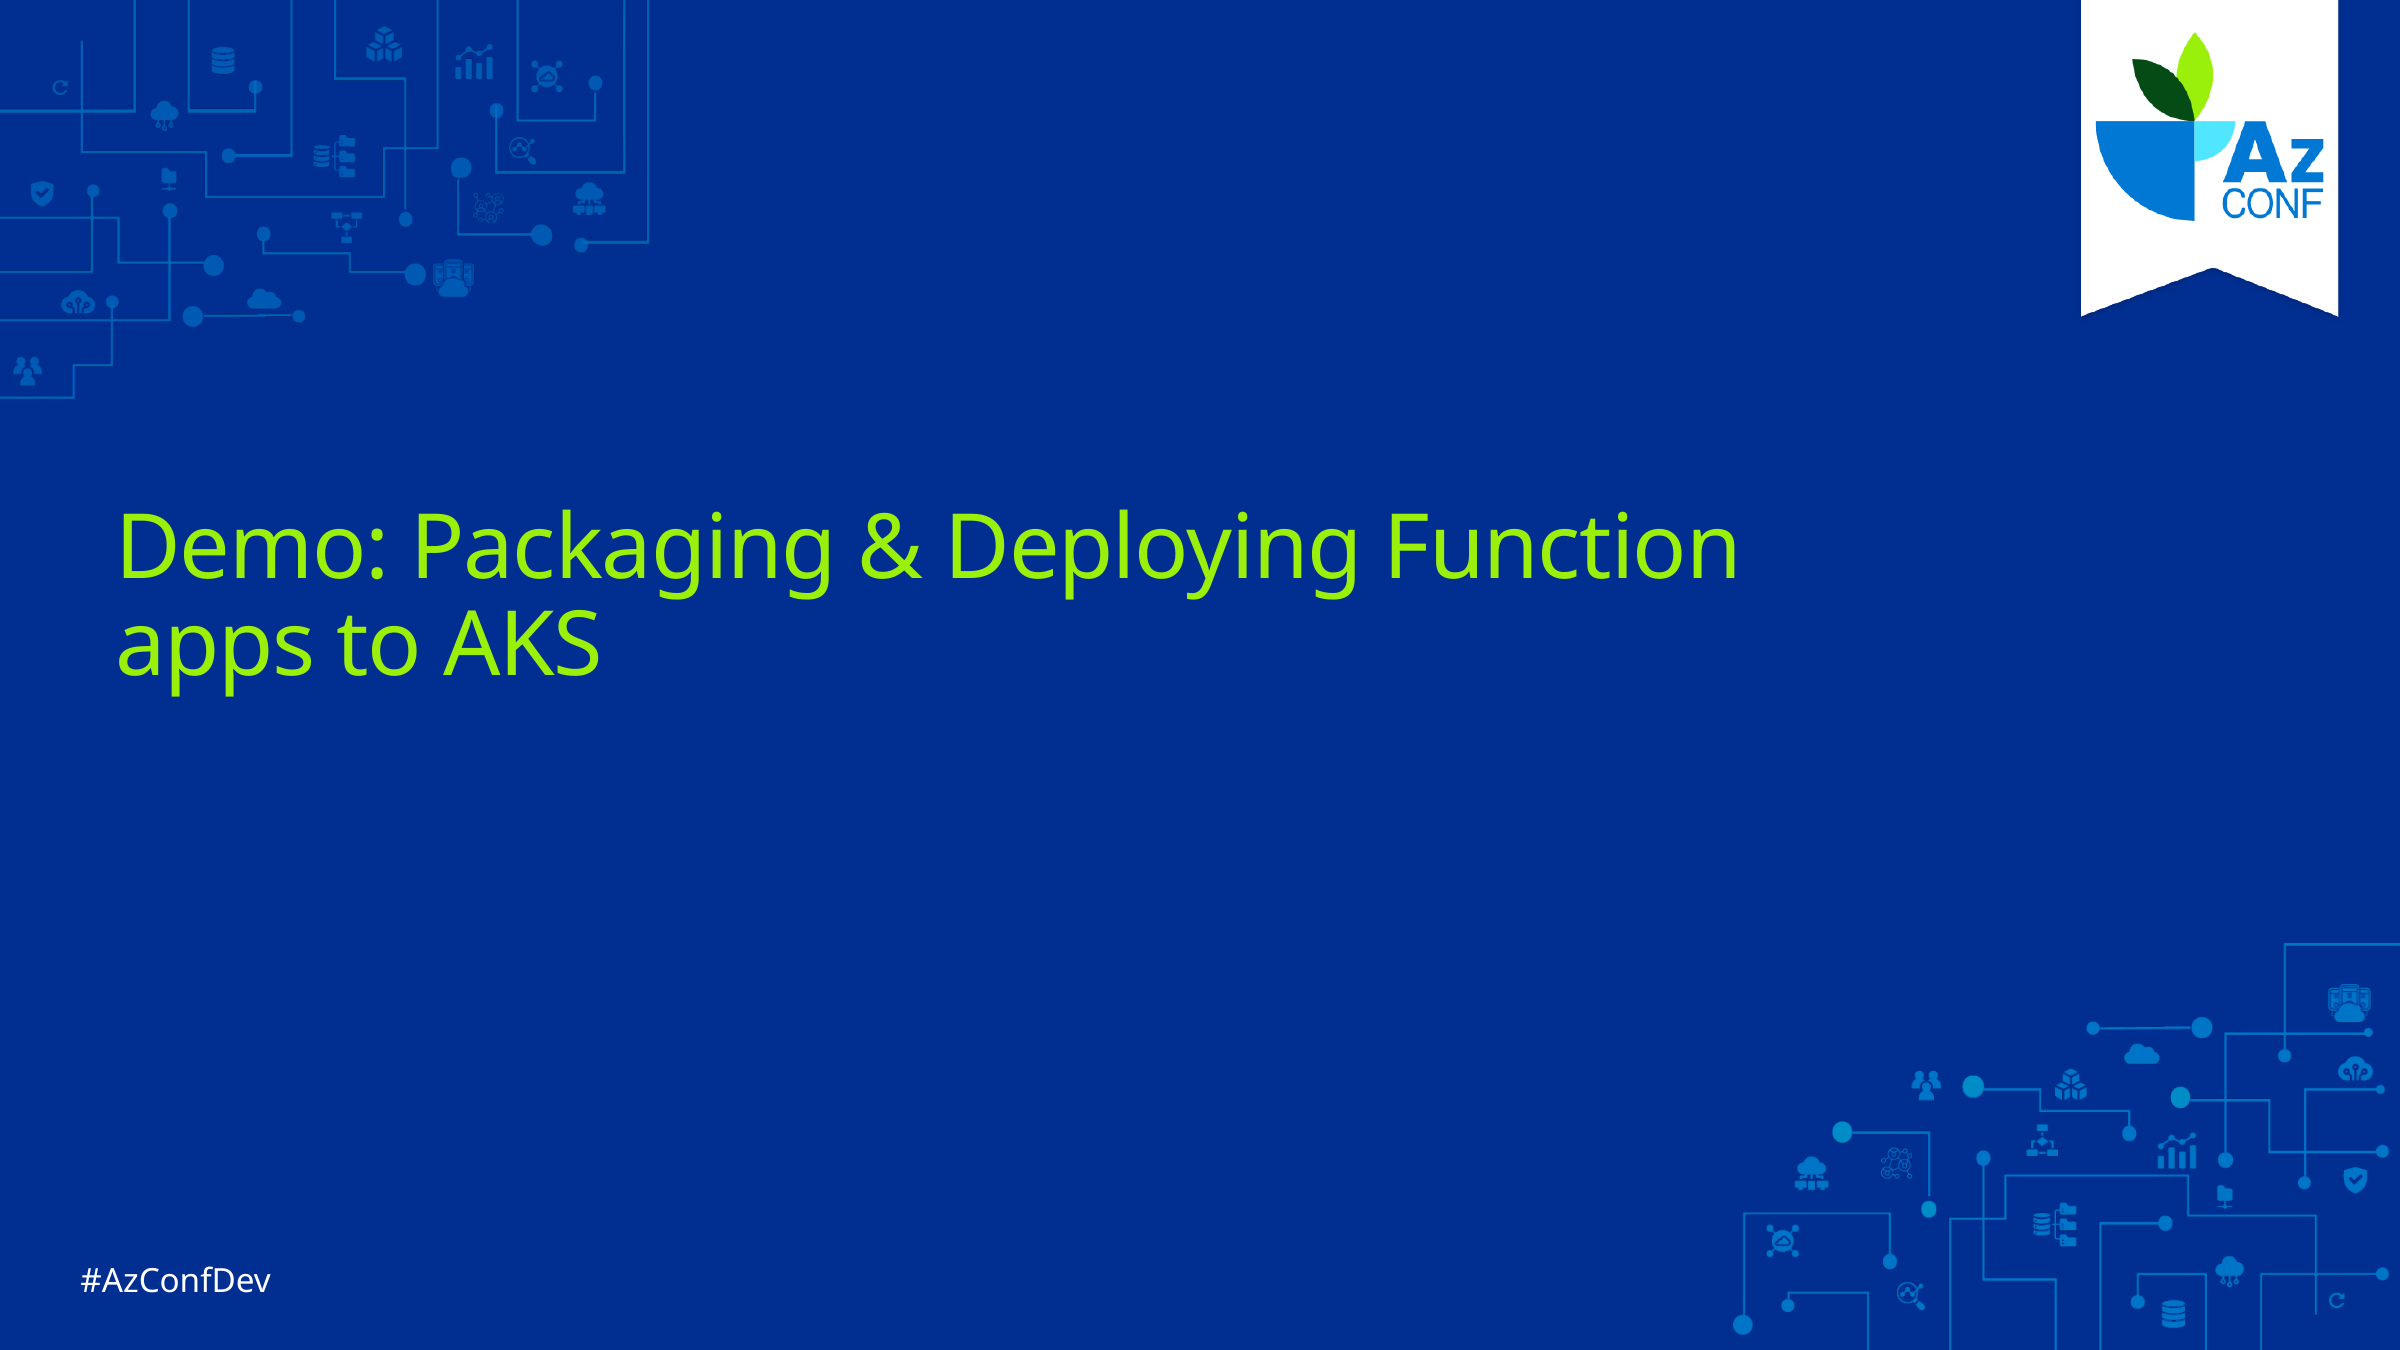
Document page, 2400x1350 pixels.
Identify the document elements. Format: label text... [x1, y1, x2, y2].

picture [0, 0, 650, 400]
picture [2073, 0, 2346, 326]
title Demo: Packaging & Deploying Function apps to AKS [115, 498, 1916, 696]
picture [1733, 943, 2400, 1350]
